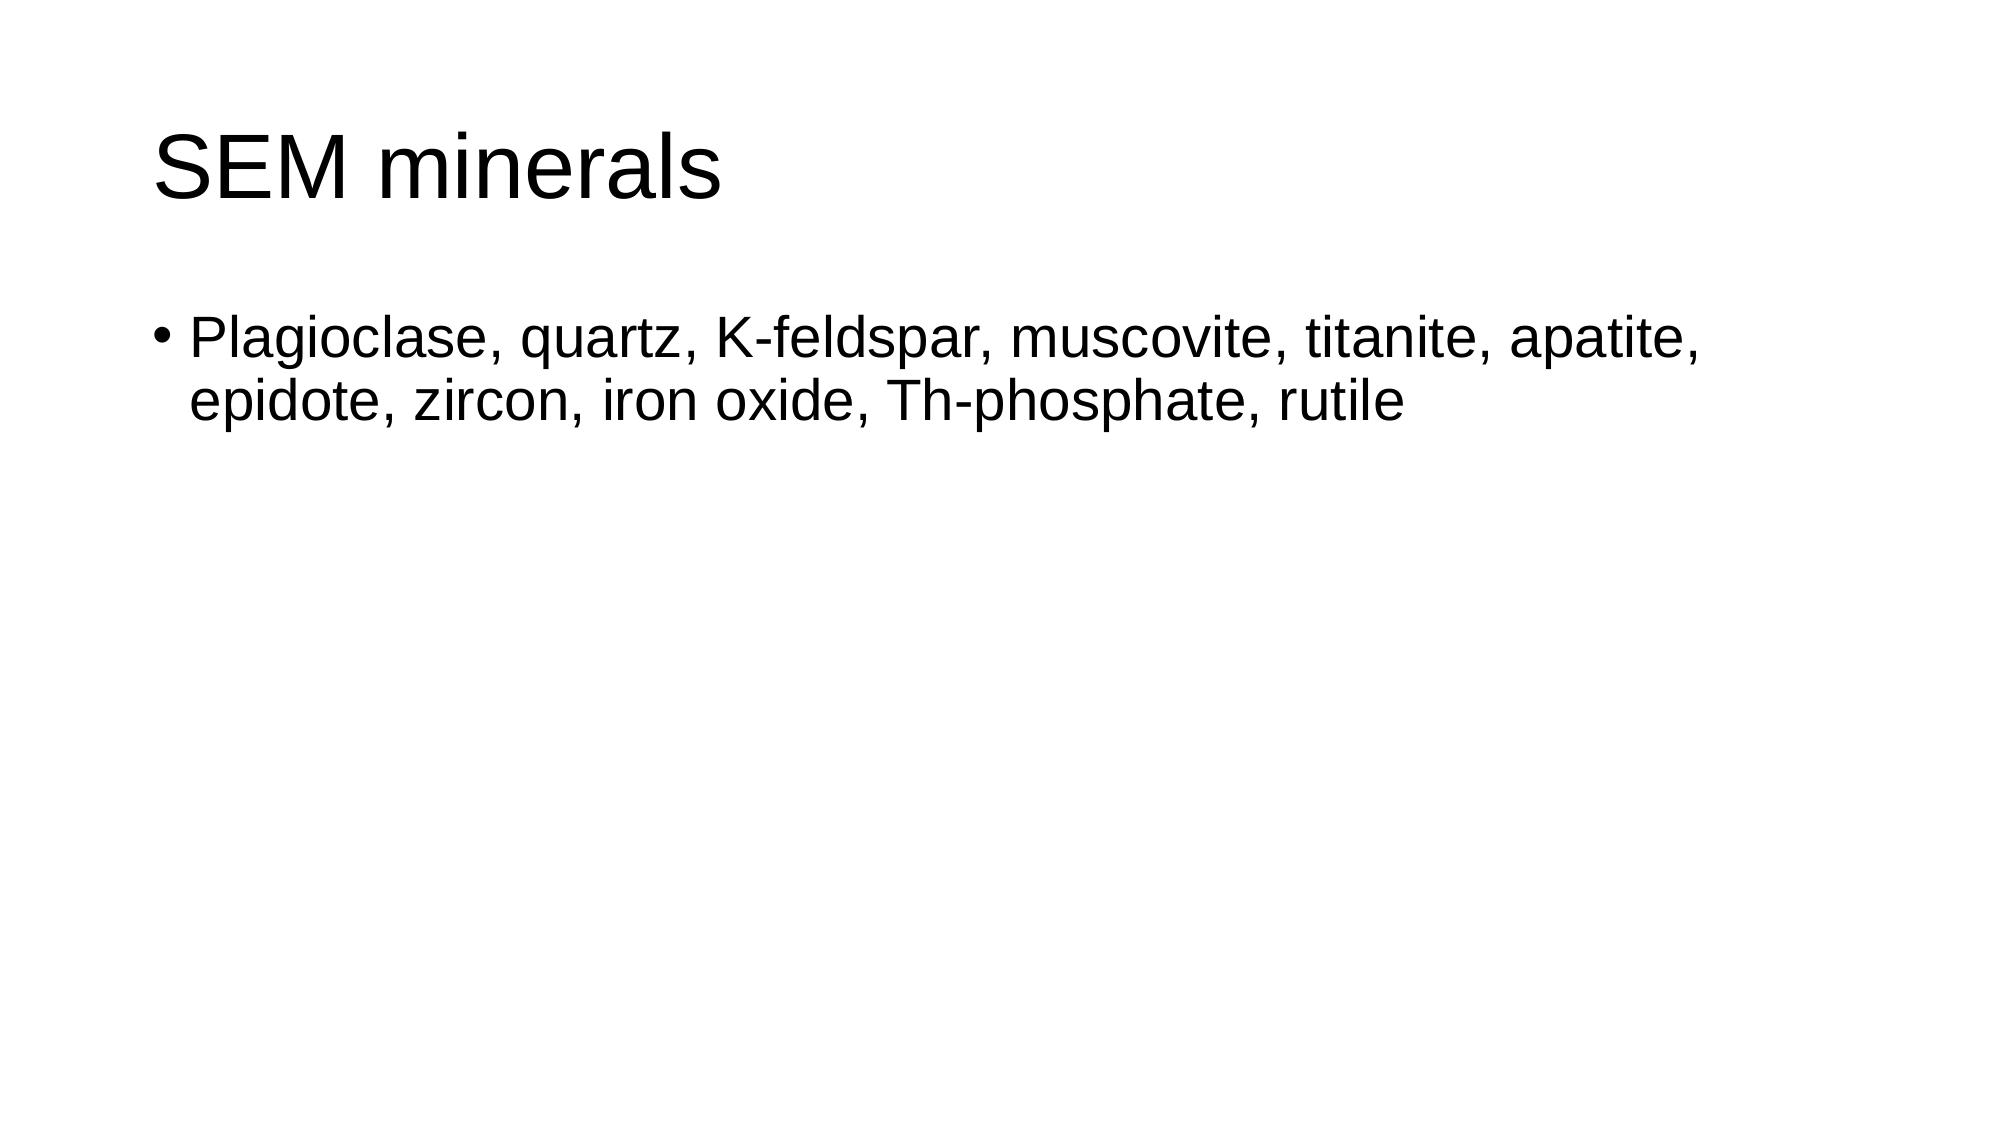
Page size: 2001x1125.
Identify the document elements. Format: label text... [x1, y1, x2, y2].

list Plagioclase, quartz, K-feldspar, muscovite, titanite, apatite, epidote, zircon, iron oxide, Th-phosphate, rutile [137, 299, 1863, 1014]
title SEM minerals [137, 59, 1863, 278]
